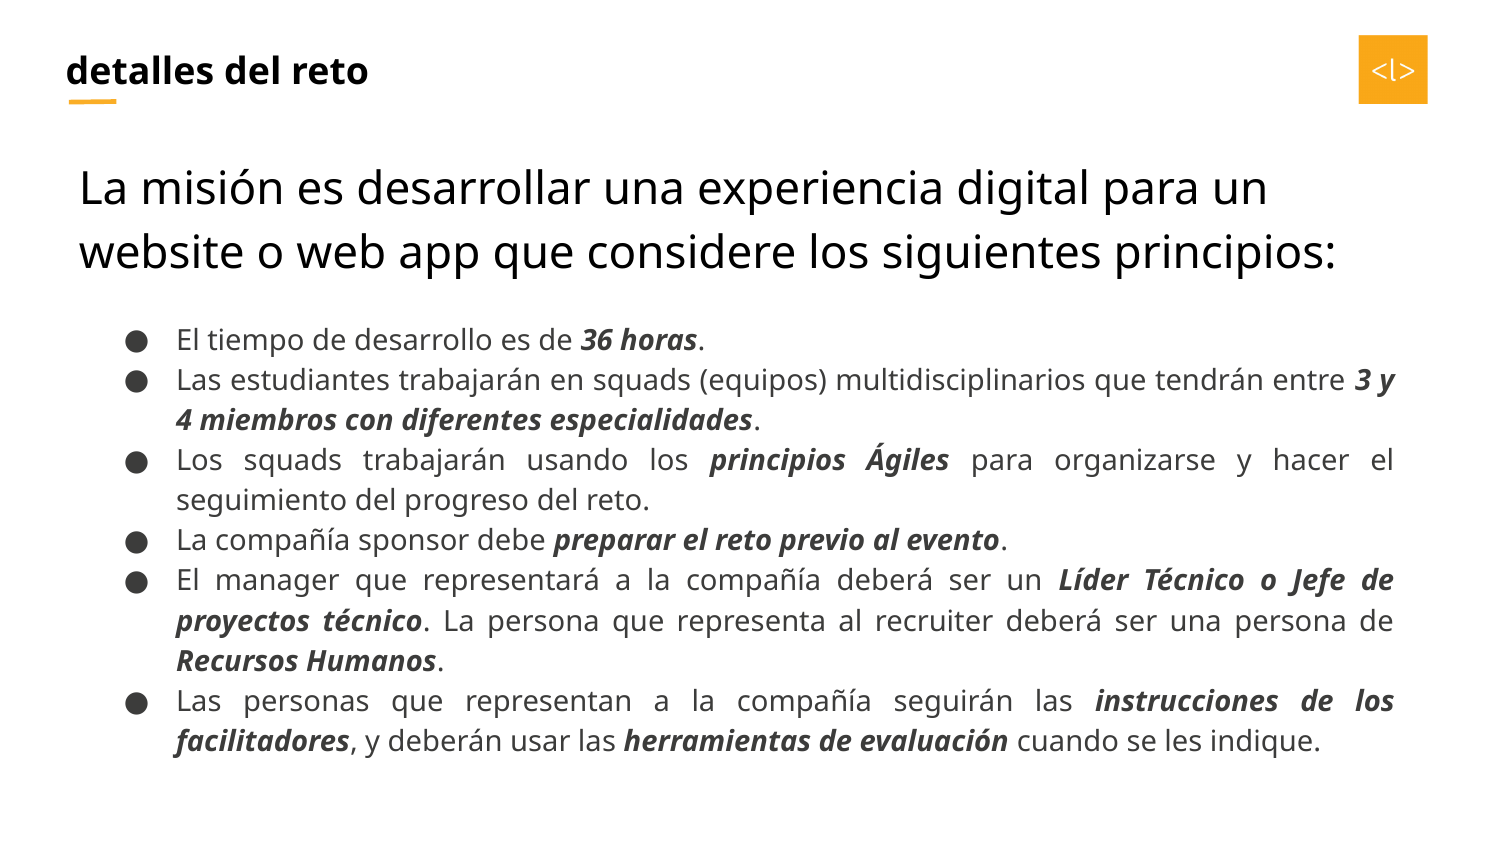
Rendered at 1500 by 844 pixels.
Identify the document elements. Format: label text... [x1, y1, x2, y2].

text_box El tiempo de desarrollo es de 36 horas. Las estudiantes trabajarán en squads (equipos) multidisciplinarios que tendrán entre 3 y 4 miembros con diferentes especialidades. Los squads trabajarán usando los principios Ágiles para organizarse y hacer el seguimiento del progreso del reto. La compañía sponsor debe preparar el reto previo al evento. El manager que representará a la compañía deberá ser un Líder Técnico o Jefe de proyectos técnico. La persona que representa al recruiter deberá ser una persona de Recursos Humanos. Las personas que representan a la compañía seguirán las instrucciones de los facilitadores, y deberán usar las herramientas de evaluación cuando se les indique. [86, 300, 1410, 735]
text_box La misión es desarrollar una experiencia digital para un website o web app que considere los siguientes principios: [63, 135, 1437, 274]
picture [1358, 35, 1428, 105]
text_box detalles del reto [50, 34, 1103, 105]
